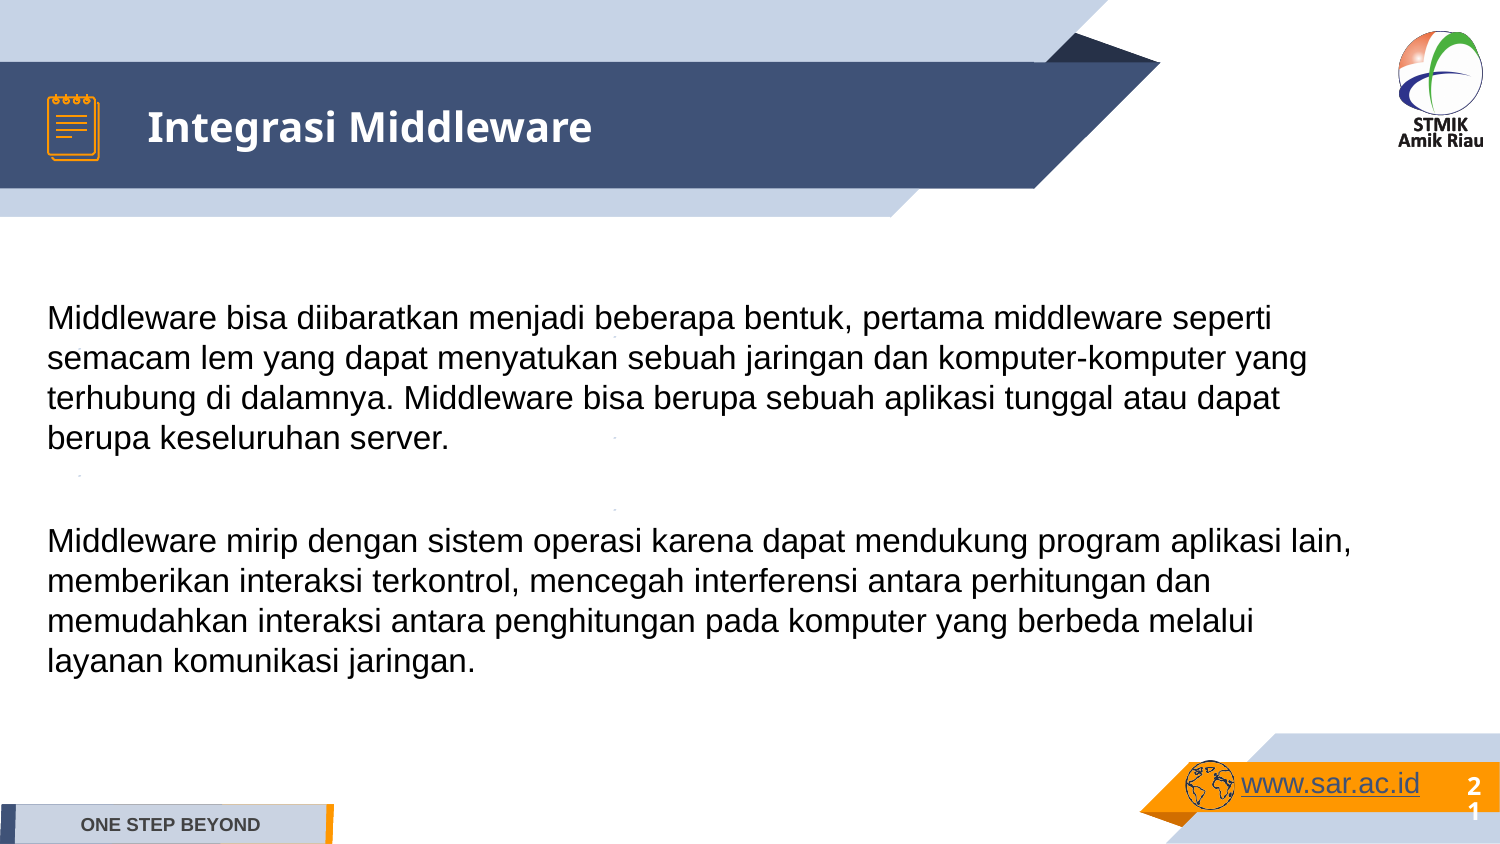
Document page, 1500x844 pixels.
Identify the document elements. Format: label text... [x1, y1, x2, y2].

text_box Middleware bisa diibaratkan menjadi beberapa bentuk, pertama middleware seperti semacam lem yang dapat menyatukan sebuah jaringan dan komputer-komputer yang terhubung di dalamnya. Middleware bisa berupa sebuah aplikasi tunggal atau dapat berupa keseluruhan server. Middleware mirip dengan sistem operasi karena dapat mendukung program aplikasi lain, memberikan interaksi terkontrol, mencegah interferensi antara perhitungan dan memudahkan interaksi antara penghitungan pada komputer yang berbeda melalui layanan komunikasi jaringan. [45, 293, 1380, 587]
text_box ▰ [611, 433, 618, 441]
text_box ▰ [611, 505, 618, 513]
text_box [0, 804, 335, 844]
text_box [0, 0, 1161, 218]
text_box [1139, 733, 1500, 844]
text_box [1398, 31, 1483, 148]
